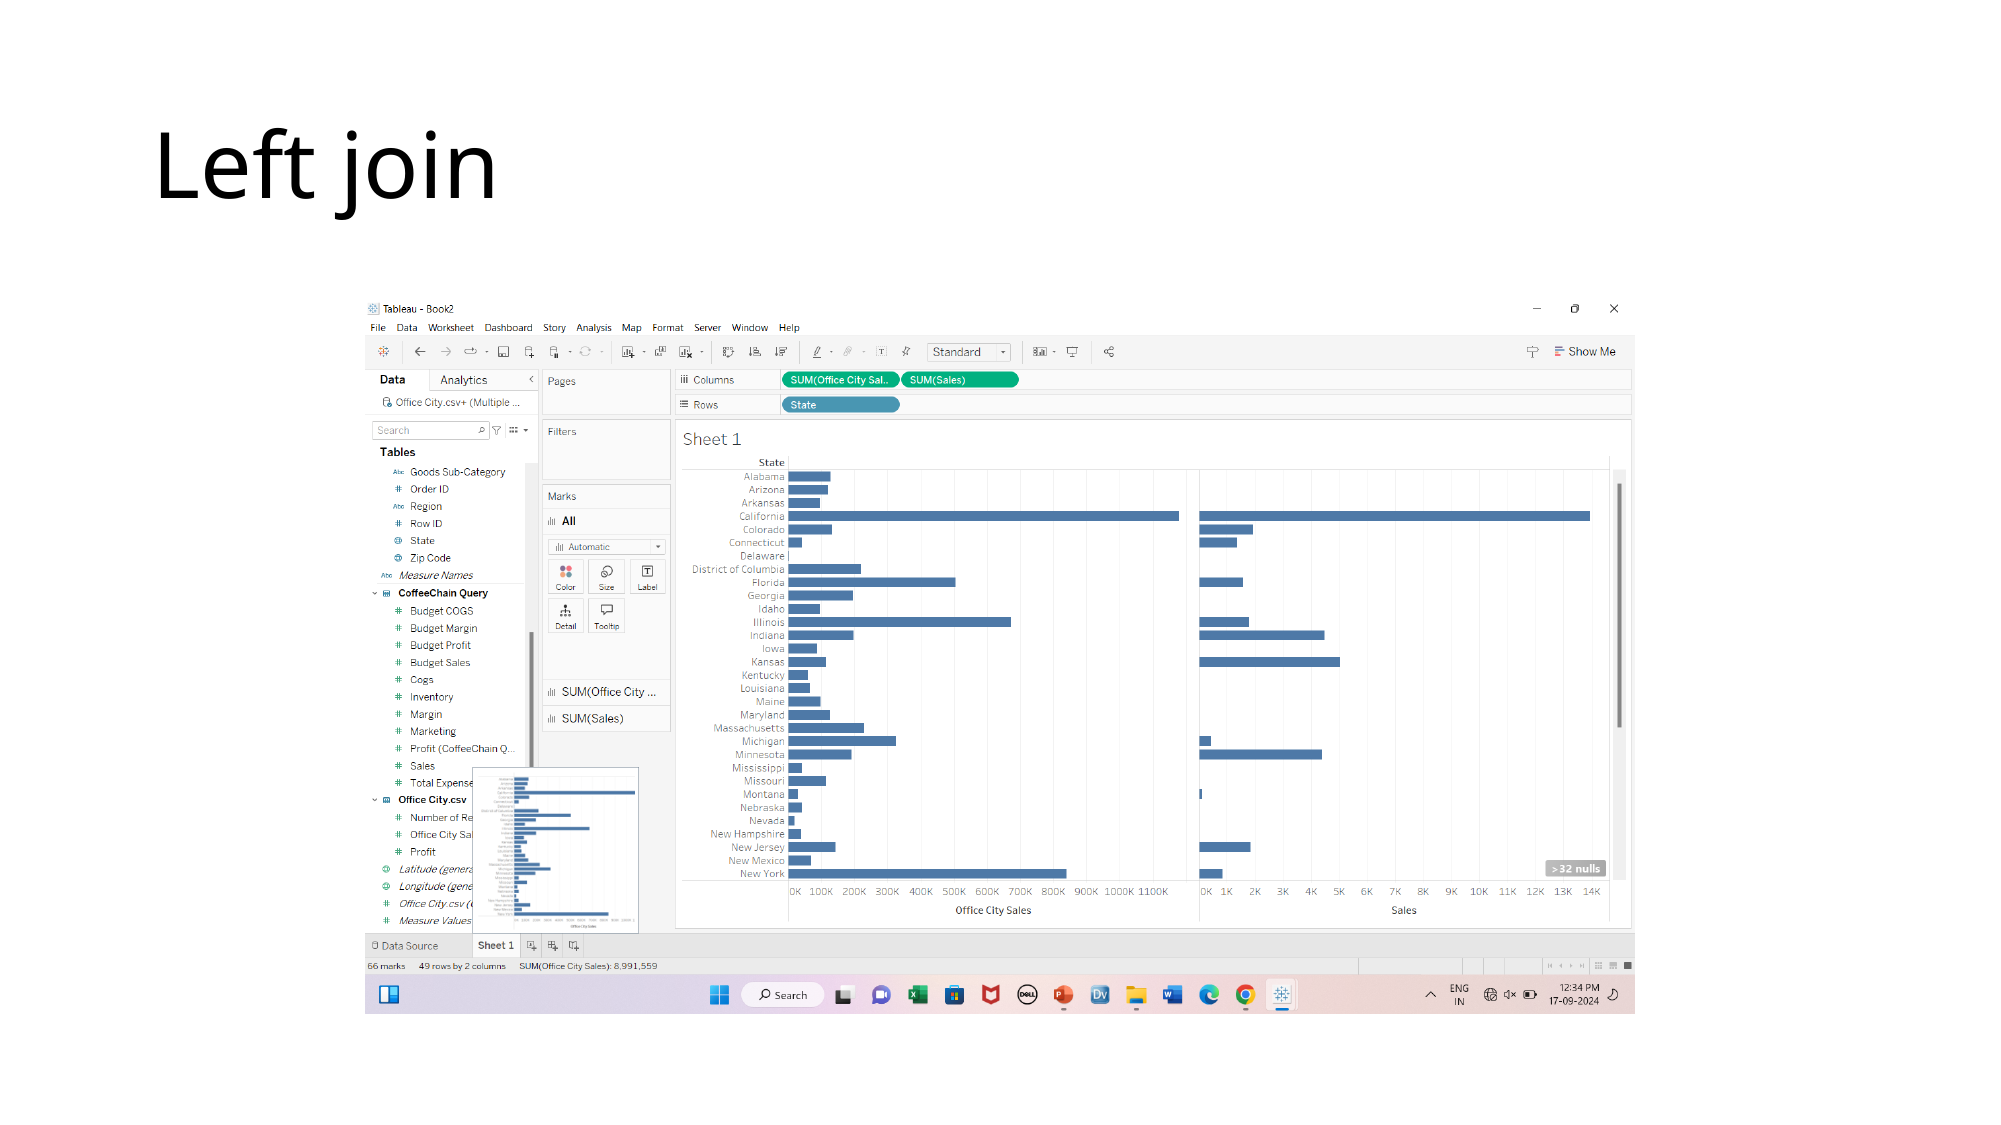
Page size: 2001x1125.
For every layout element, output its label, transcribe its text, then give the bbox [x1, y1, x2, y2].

title Left join [137, 59, 1863, 278]
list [365, 299, 1635, 1014]
